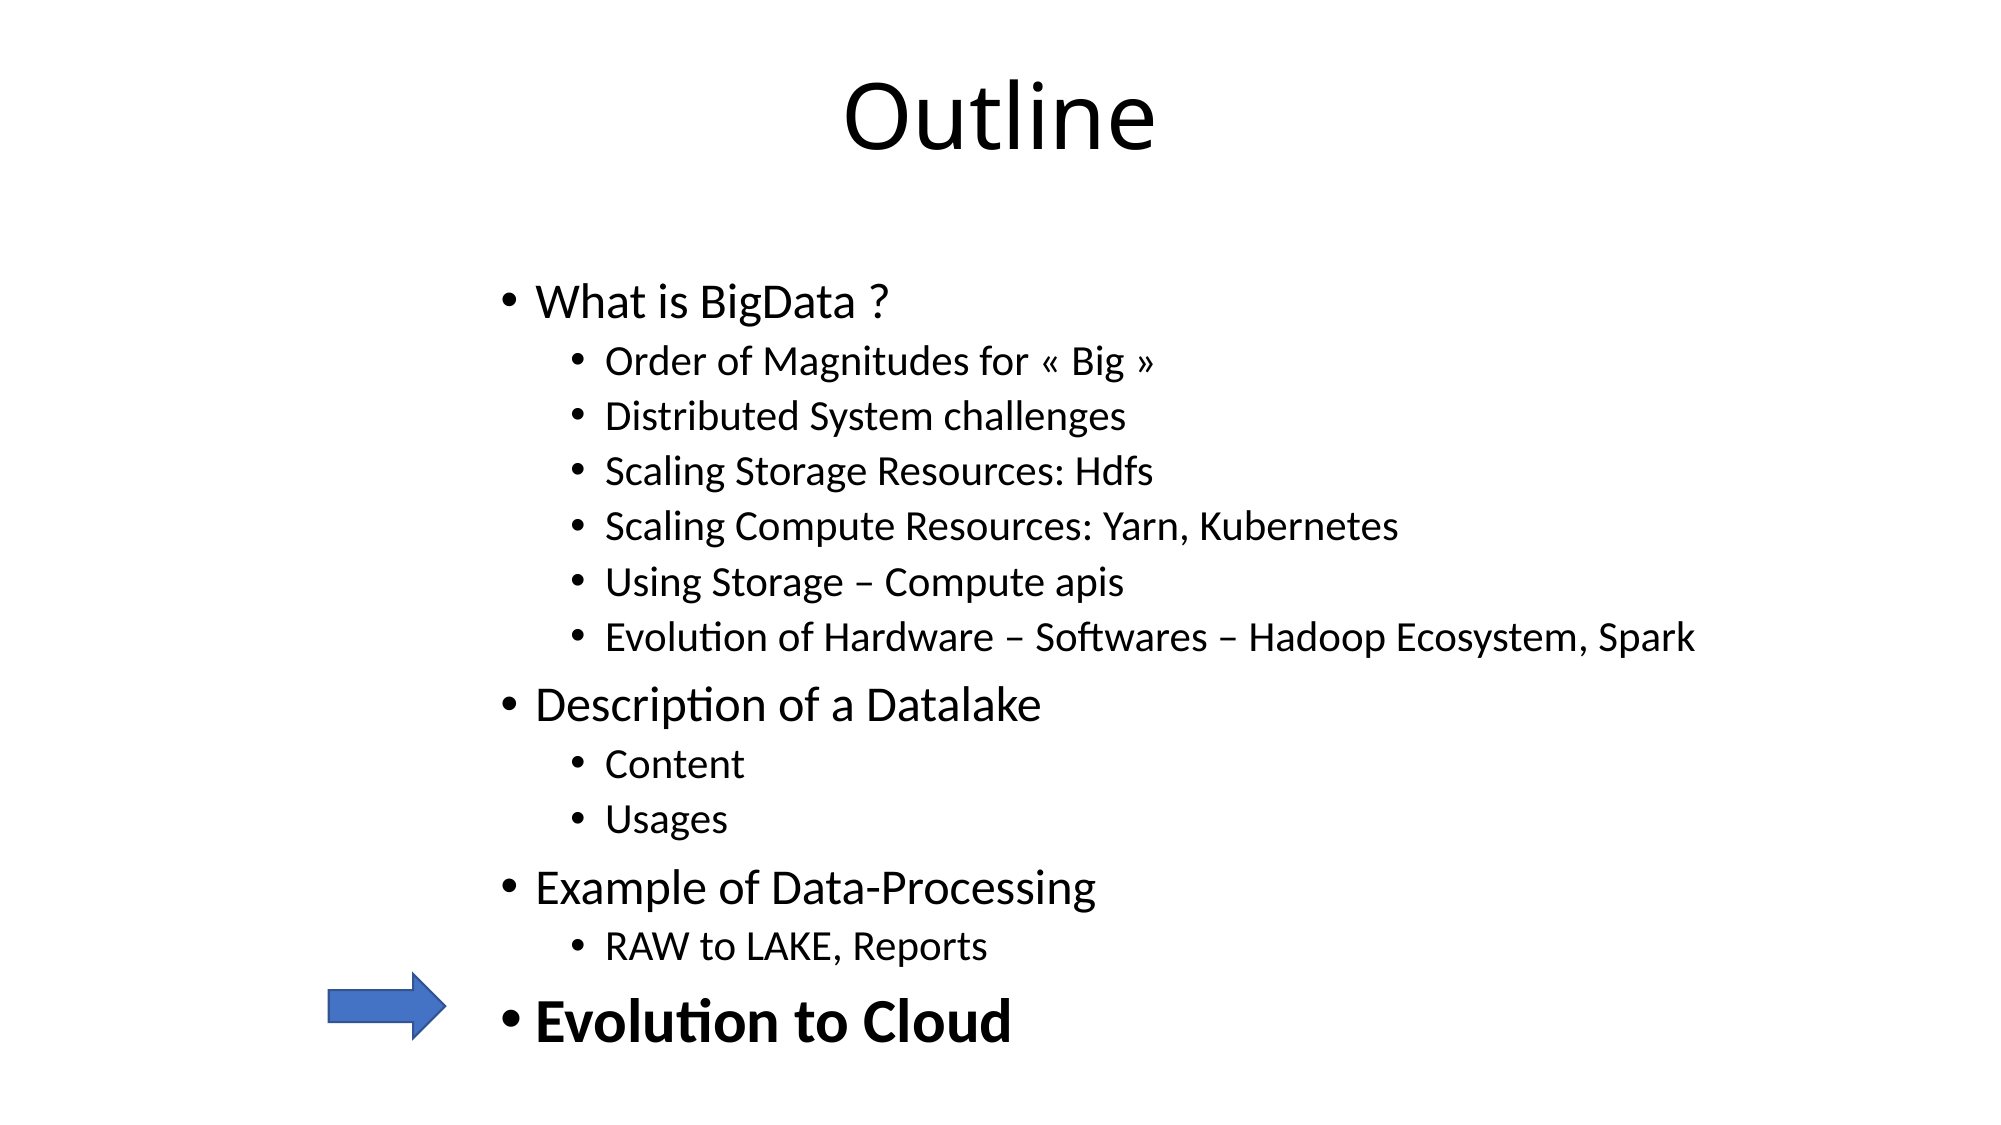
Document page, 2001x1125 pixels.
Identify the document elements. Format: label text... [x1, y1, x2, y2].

title Outline [137, 11, 1863, 229]
text_box [327, 971, 447, 1041]
list What is BigData ? Order of Magnitudes for « Big » Distributed System challenges Scaling Storage Resources: Hdfs Scaling Compute Resources: Yarn, Kubernetes Using Storage – Compute apis Evolution of Hardware – Softwares – Hadoop Ecosystem, Spark Description of a Datalake Content Usages Example of Data-Processing RAW to LAKE, Reports Evolution to Cloud [485, 267, 1857, 1066]
